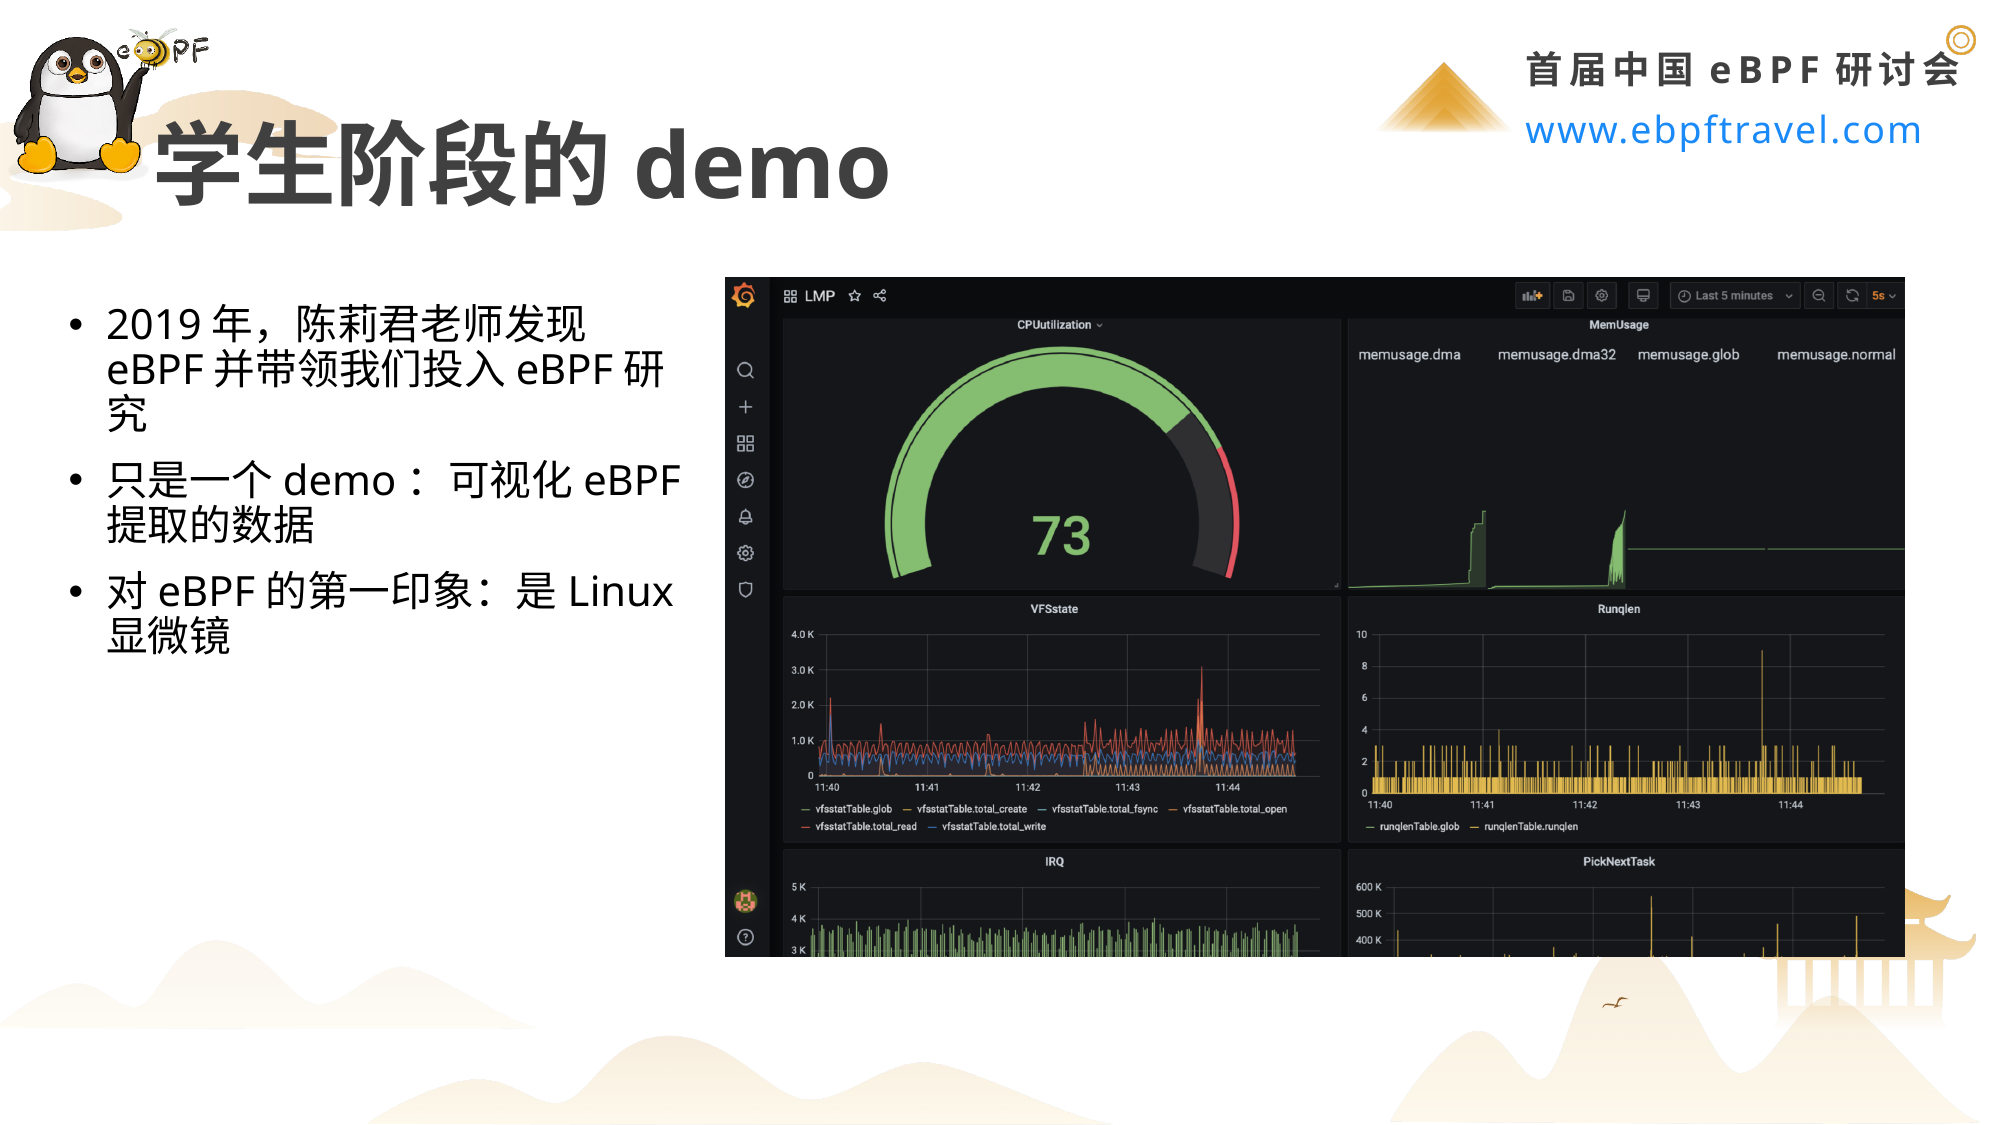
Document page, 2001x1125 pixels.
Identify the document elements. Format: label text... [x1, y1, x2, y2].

picture [0, 277, 1980, 1125]
title 学生阶段的demo [137, 59, 1863, 278]
picture [0, 0, 555, 268]
picture [1946, 25, 1976, 55]
list 2019年，陈莉君老师发现eBPF并带领我们投入eBPF研究 只是一个demo：可视化eBPF提取的数据 对eBPF的第一印象：是Linux显微镜 [53, 296, 700, 829]
